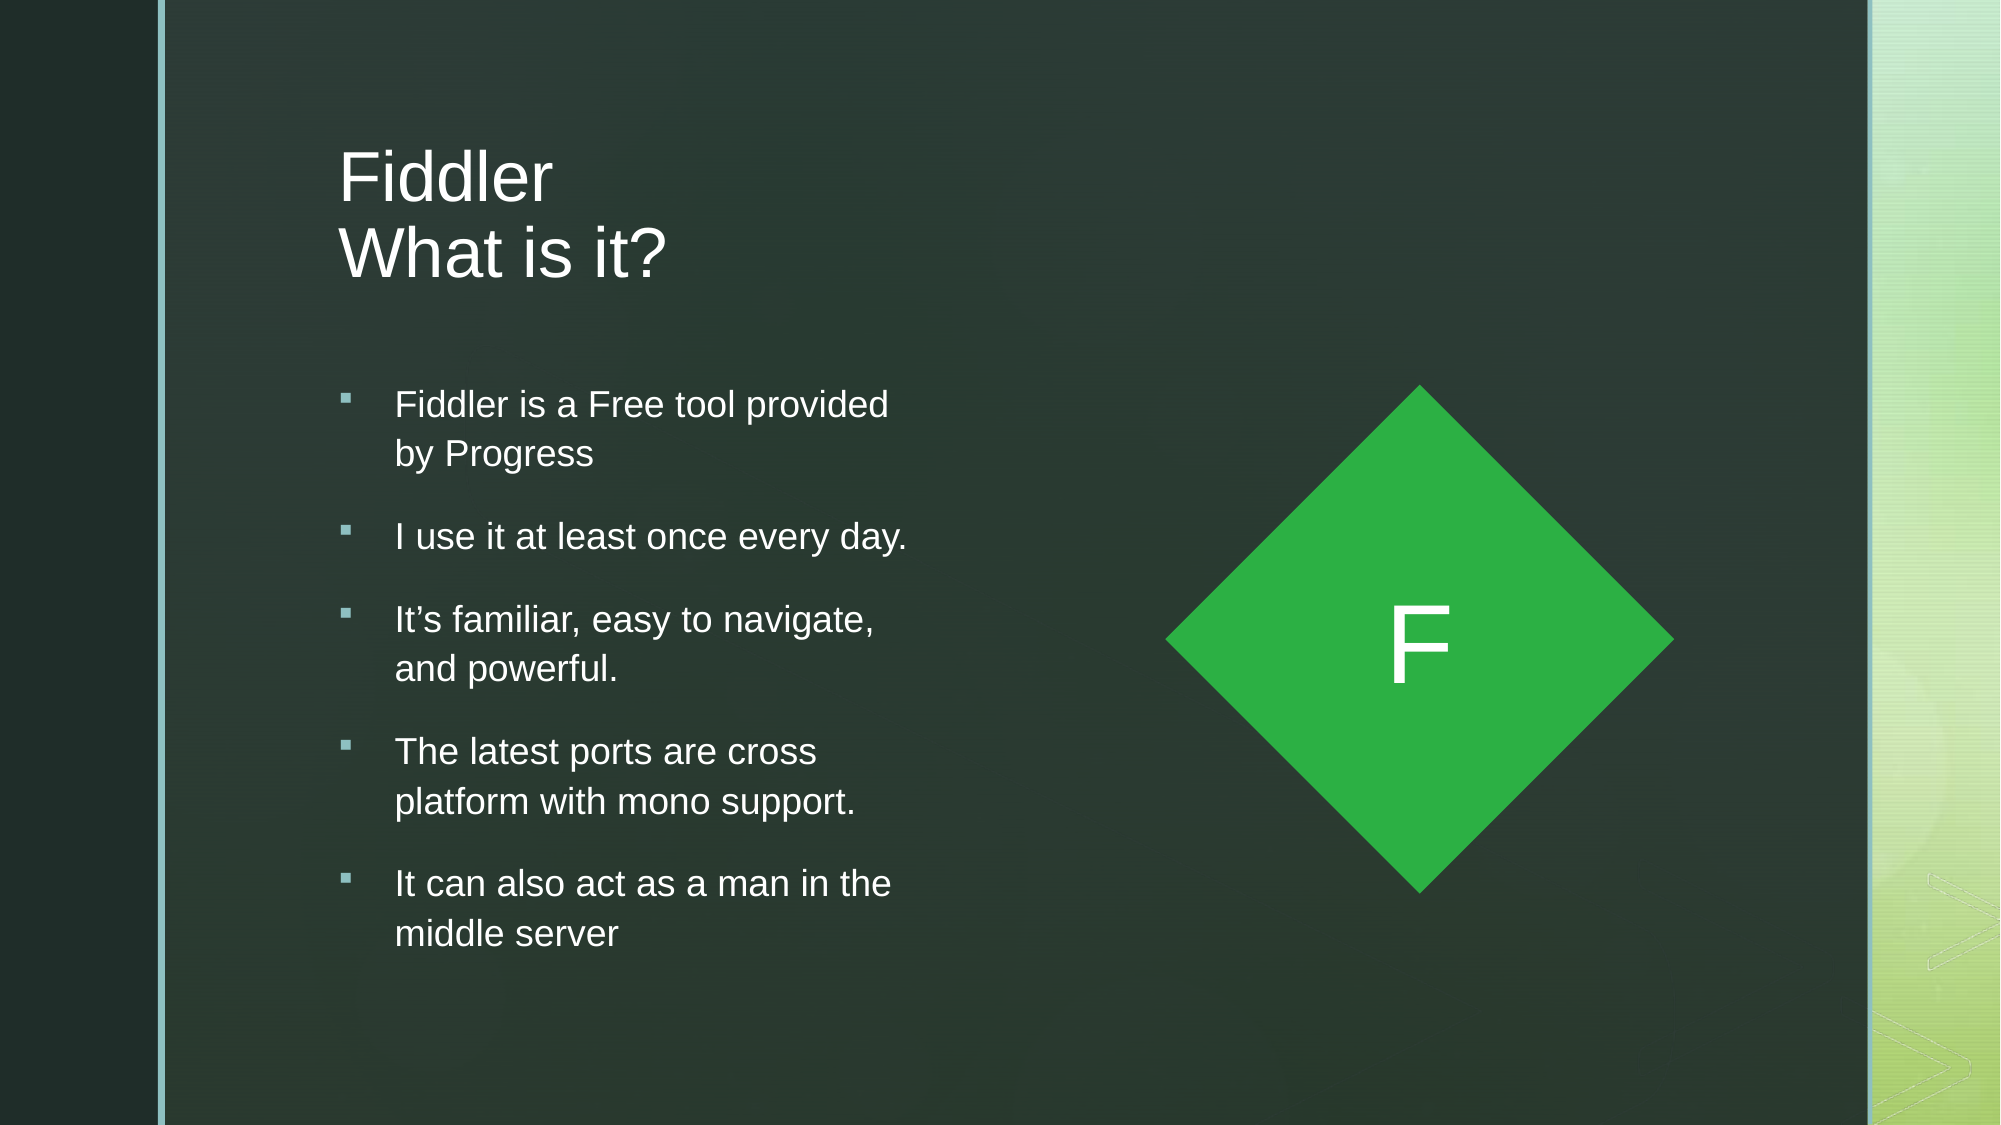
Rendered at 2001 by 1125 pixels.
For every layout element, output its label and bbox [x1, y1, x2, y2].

picture [0, 0, 2001, 1125]
text_box [1239, 458, 1600, 820]
